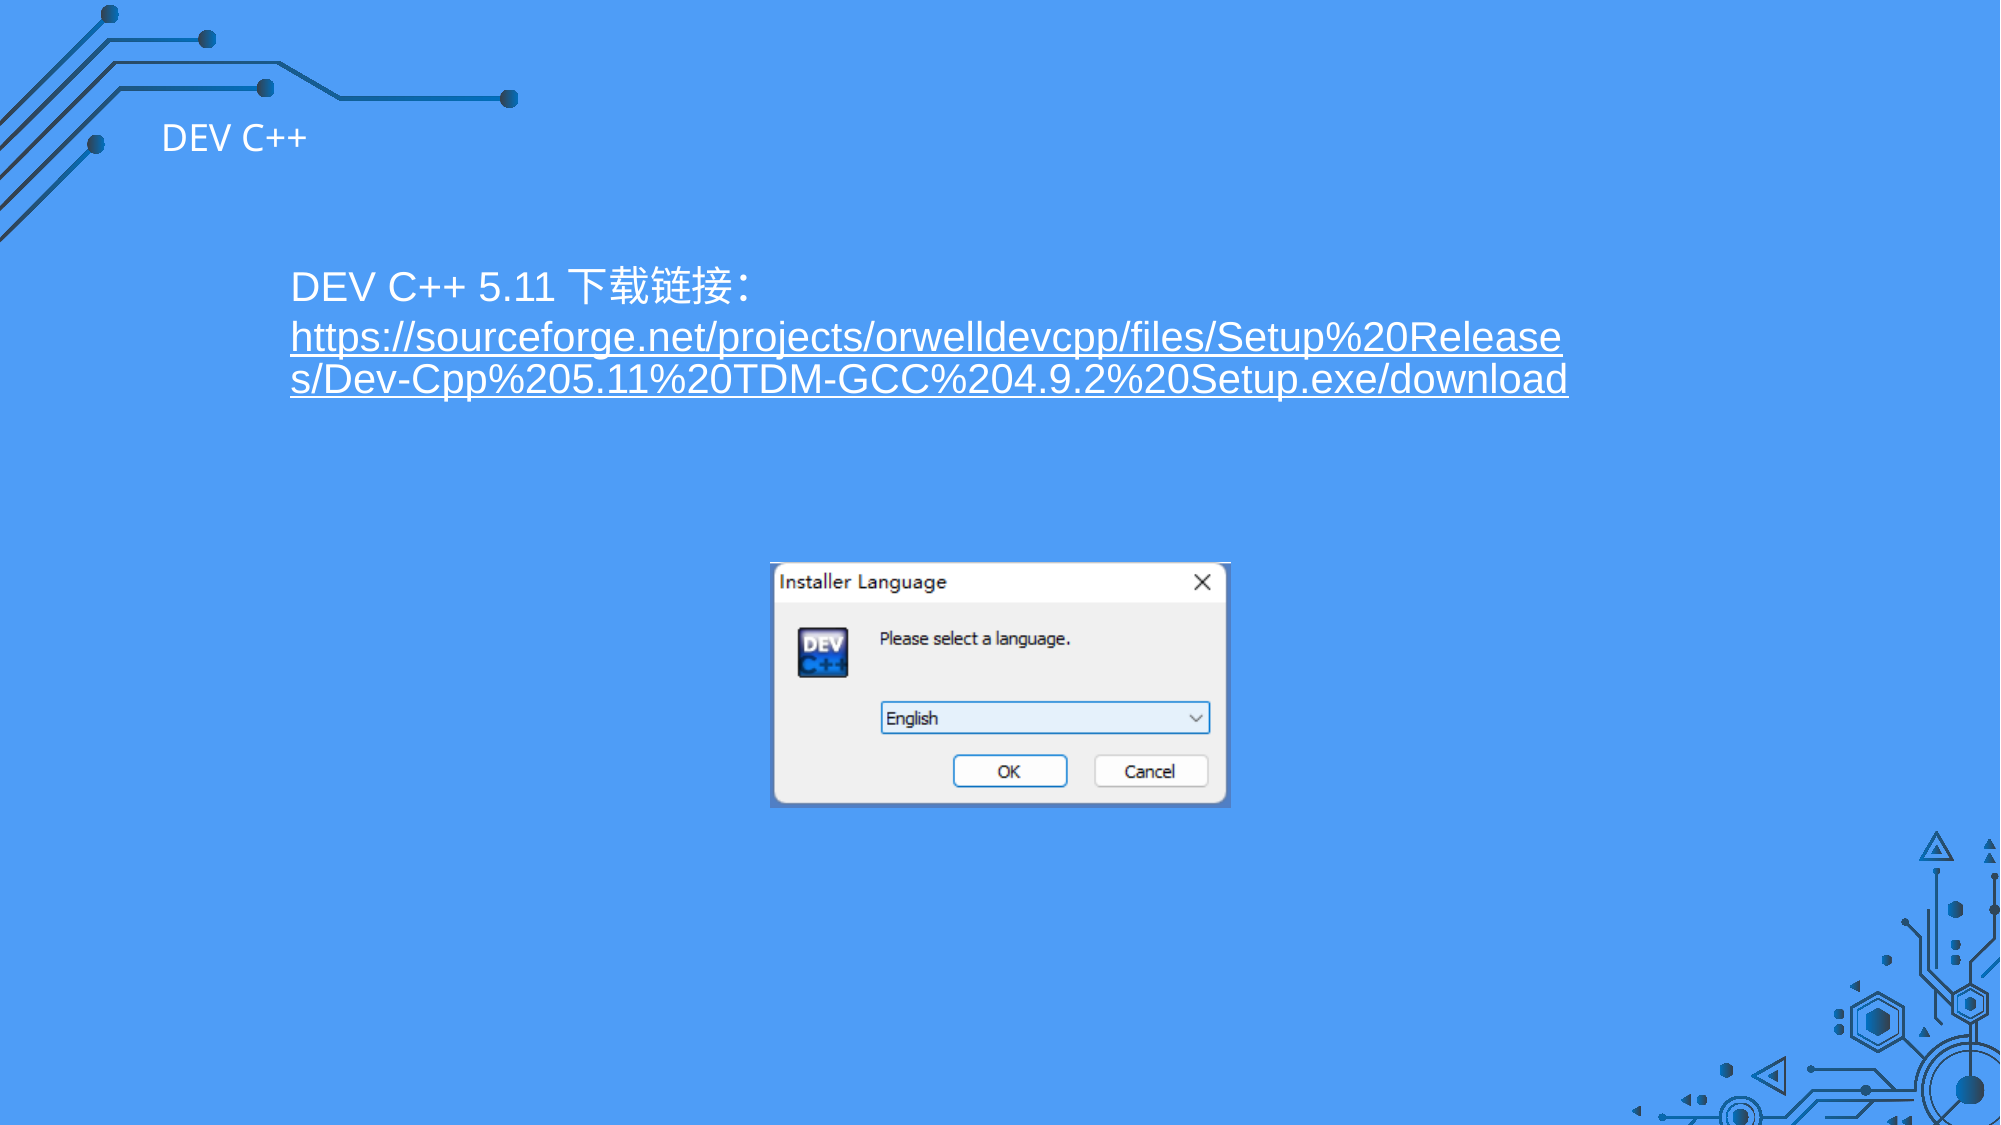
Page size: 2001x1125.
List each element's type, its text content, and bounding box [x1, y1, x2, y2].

text_box DEV C++ [146, 106, 458, 167]
text_box DEV C++ 5.11下载链接：https://sourceforge.net/projects/orwelldevcpp/files/Setup%20Releases/Dev-Cpp%205.11%20TDM-GCC%204.9.2%20Setup.exe/download [275, 252, 1586, 368]
picture [770, 562, 1231, 808]
